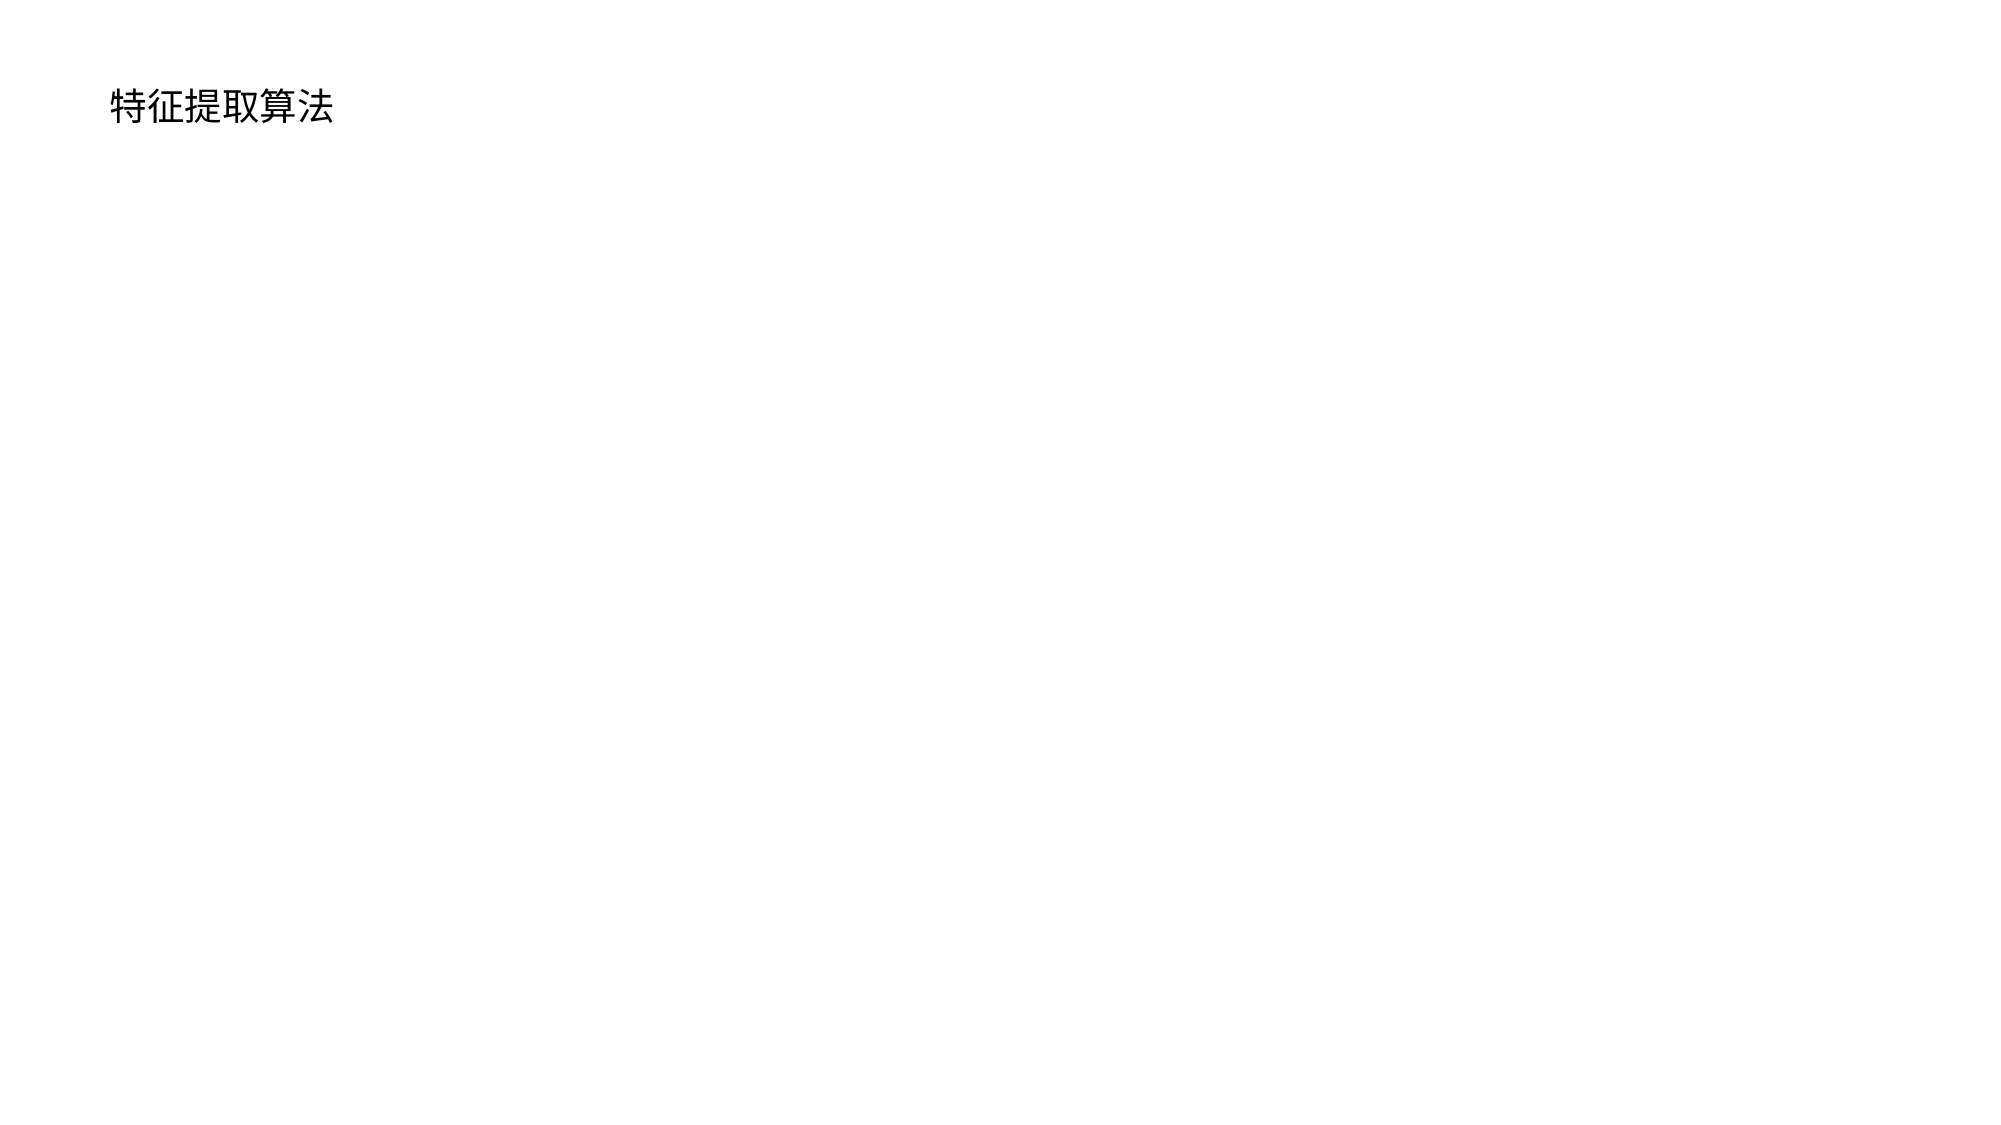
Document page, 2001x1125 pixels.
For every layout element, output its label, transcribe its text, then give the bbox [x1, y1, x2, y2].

text_box 特征提取算法 [94, 75, 350, 136]
